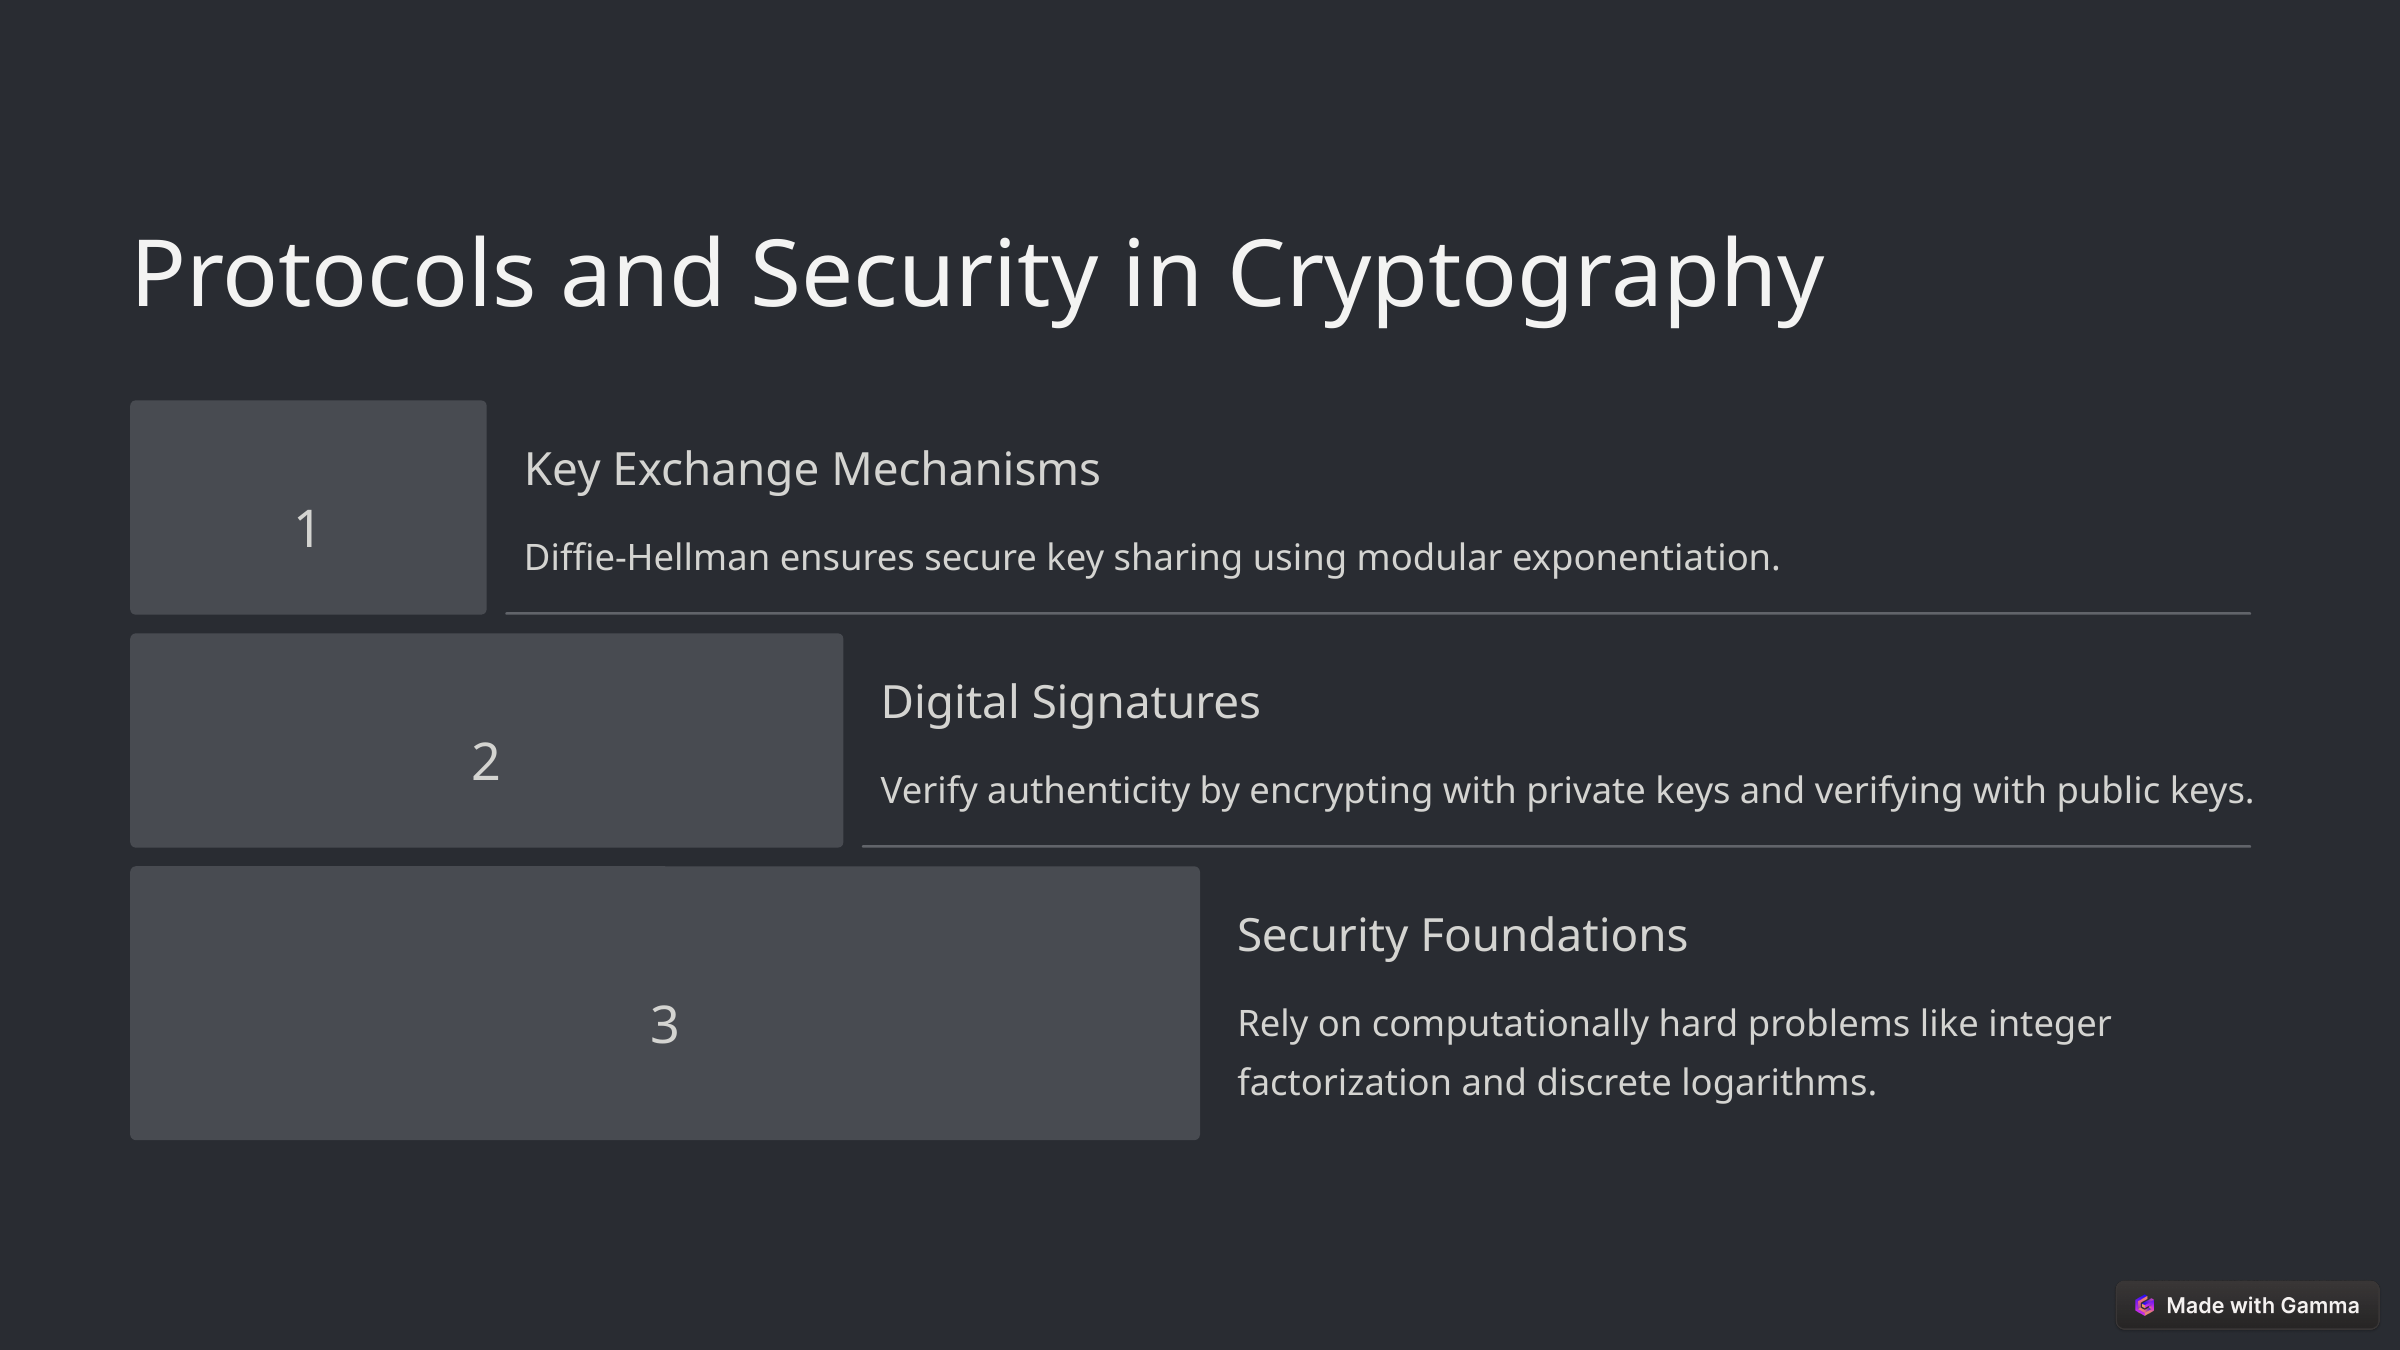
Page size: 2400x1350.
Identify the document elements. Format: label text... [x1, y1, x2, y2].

text_box Security Foundations [1237, 903, 1703, 962]
text_box Rely on computationally hard problems like integer factorization and discrete logarithms. [1237, 983, 2233, 1103]
text_box Diffie-Hellman ensures secure key sharing using modular exponentiation. [523, 517, 1728, 578]
text_box 1 [282, 474, 335, 541]
text_box [130, 866, 1201, 1141]
text_box Verify authenticity by encrypting with private keys and verifying with public keys. [880, 751, 2195, 811]
text_box Digital Signatures [880, 670, 1346, 729]
text_box Key Exchange Mechanisms [523, 437, 1097, 496]
text_box Protocols and Security in Cryptography [130, 209, 1785, 326]
picture [2106, 1271, 2389, 1339]
text_box [130, 633, 844, 848]
text_box [130, 400, 487, 615]
text_box 3 [638, 970, 692, 1036]
text_box 2 [460, 707, 513, 774]
